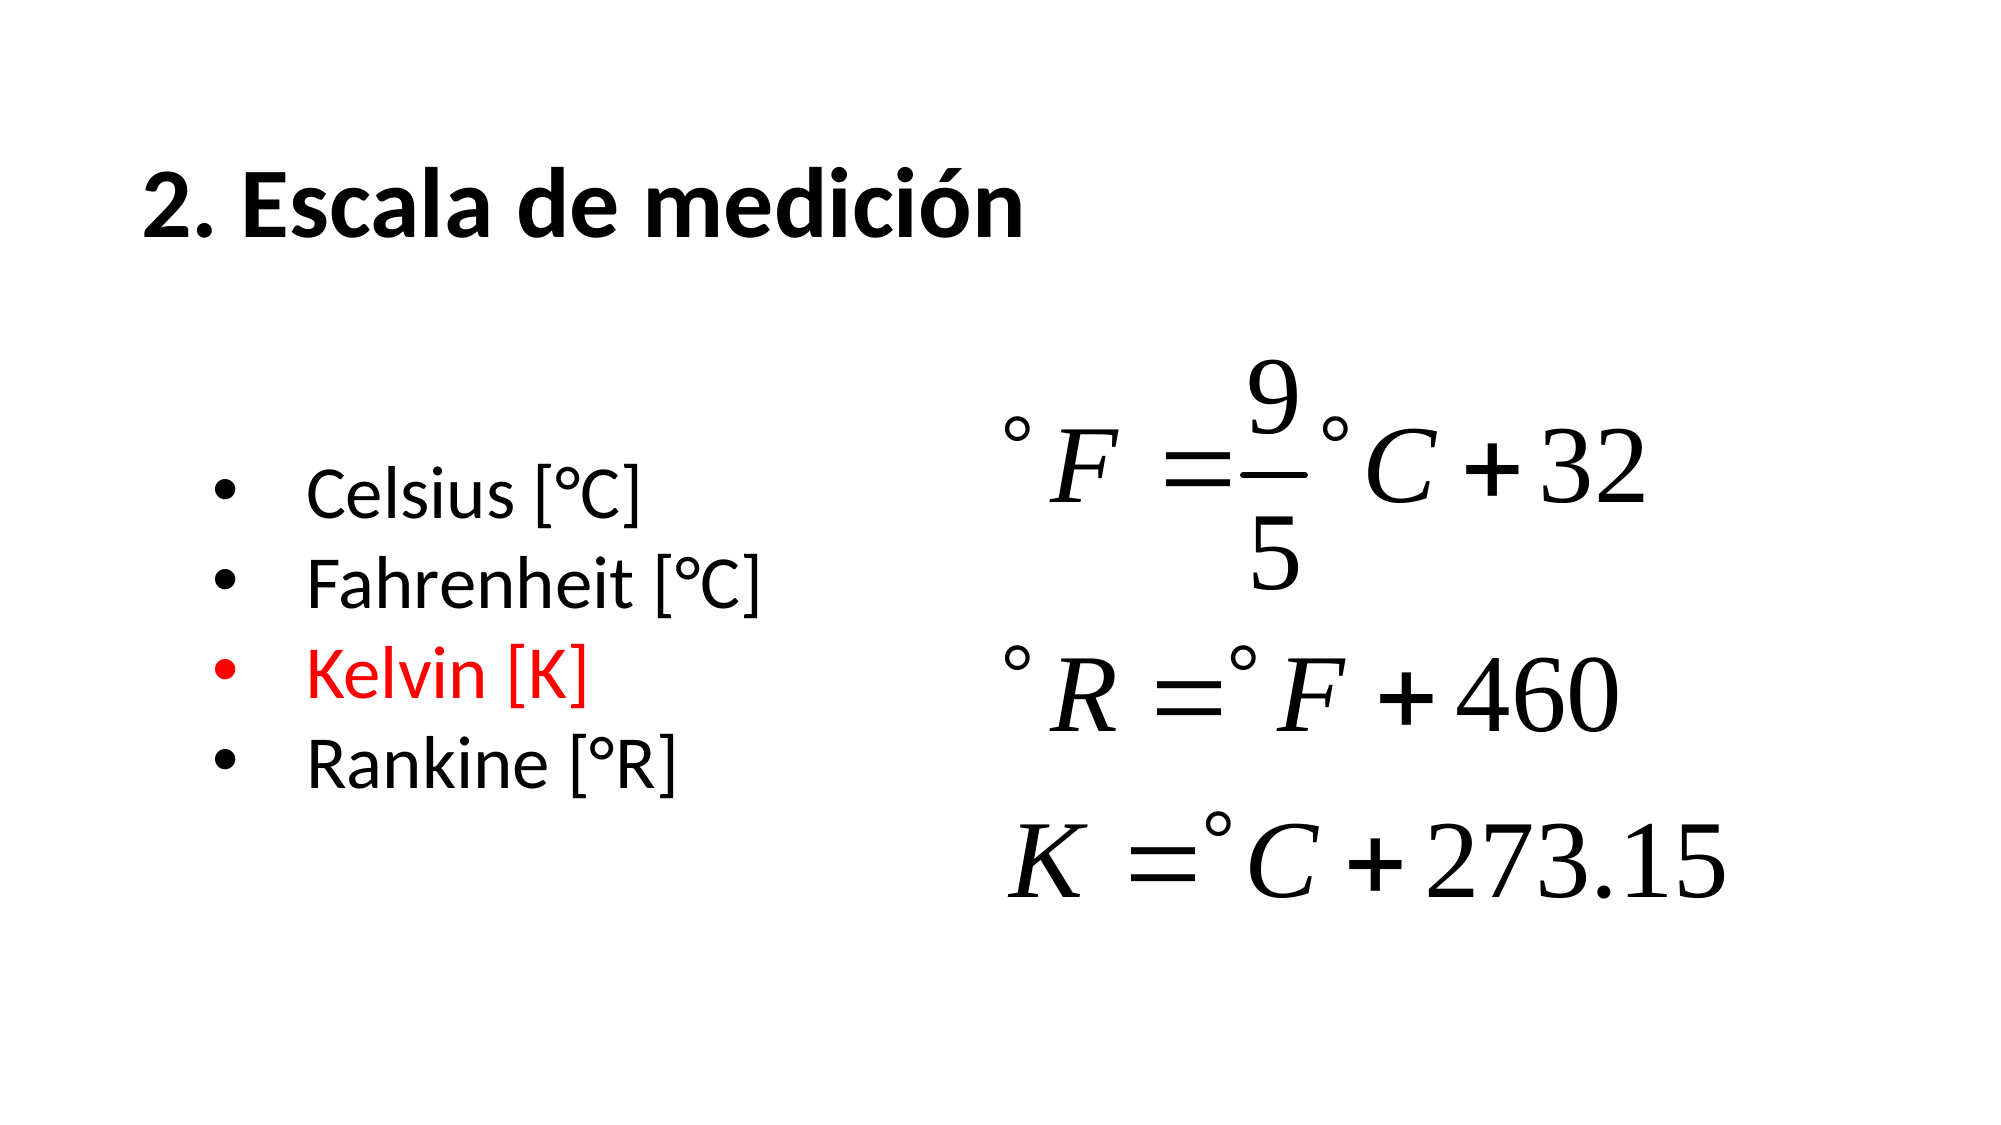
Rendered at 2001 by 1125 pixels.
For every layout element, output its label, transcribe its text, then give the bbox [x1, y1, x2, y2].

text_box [988, 325, 1746, 926]
text_box 2. Escala de medición [126, 130, 1746, 265]
text_box Celsius [°C] Fahrenheit [°C] Kelvin [K] Rankine [°R] [197, 436, 877, 811]
